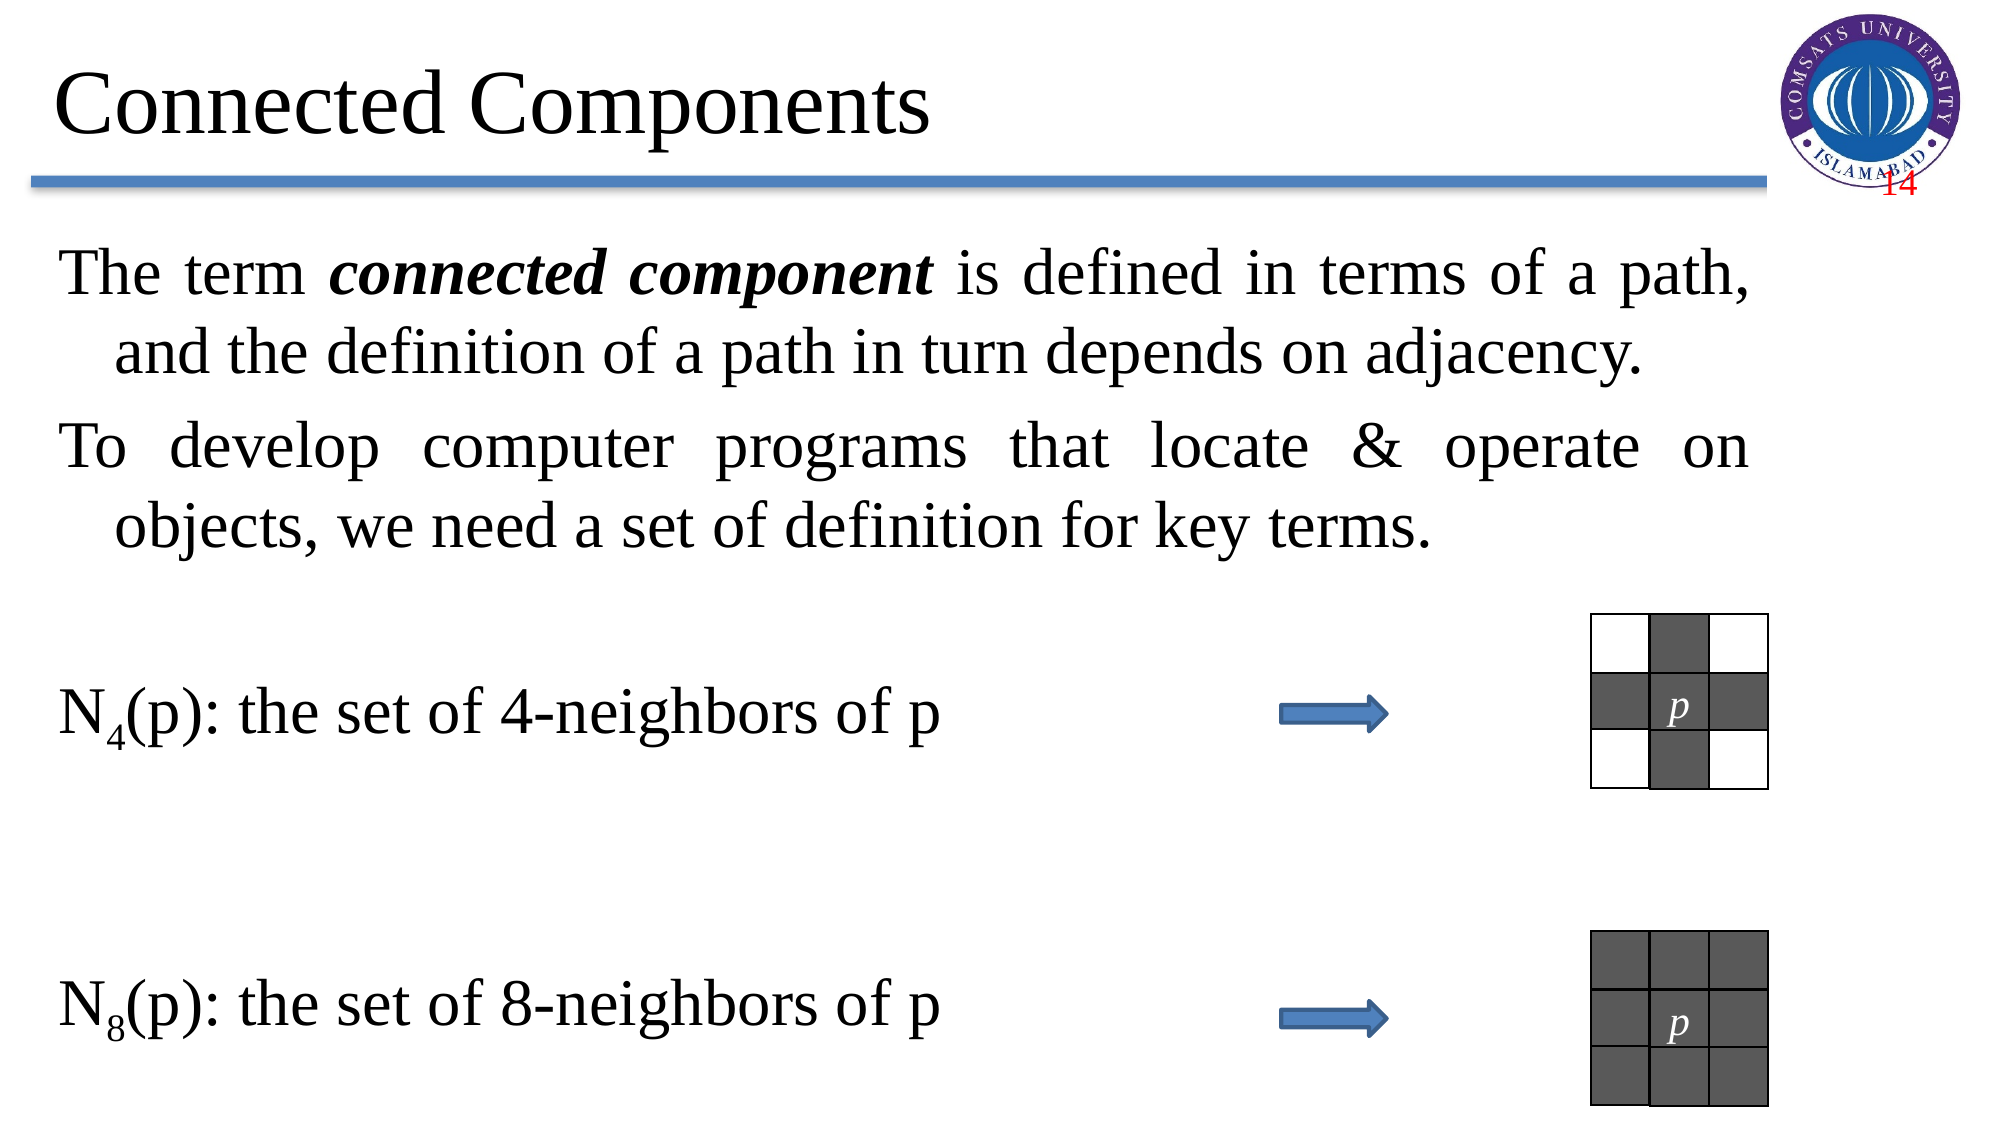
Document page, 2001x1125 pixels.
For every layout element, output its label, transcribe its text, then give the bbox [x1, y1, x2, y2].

text_box [1279, 998, 1389, 1038]
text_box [1590, 613, 1769, 790]
title Connected Components [38, 20, 1768, 173]
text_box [1590, 930, 1769, 1107]
list The term connected component is defined in terms of a path, and the definition of a path in turn depends on adjacency. To develop computer programs that locate & operate on objects, we need a set of definition for key terms. N4(p): the set of 4-neighbors of p N8(p): the set of 8-neighbors of p [43, 219, 1768, 1094]
text_box [1279, 694, 1389, 734]
picture [1767, 0, 1973, 202]
